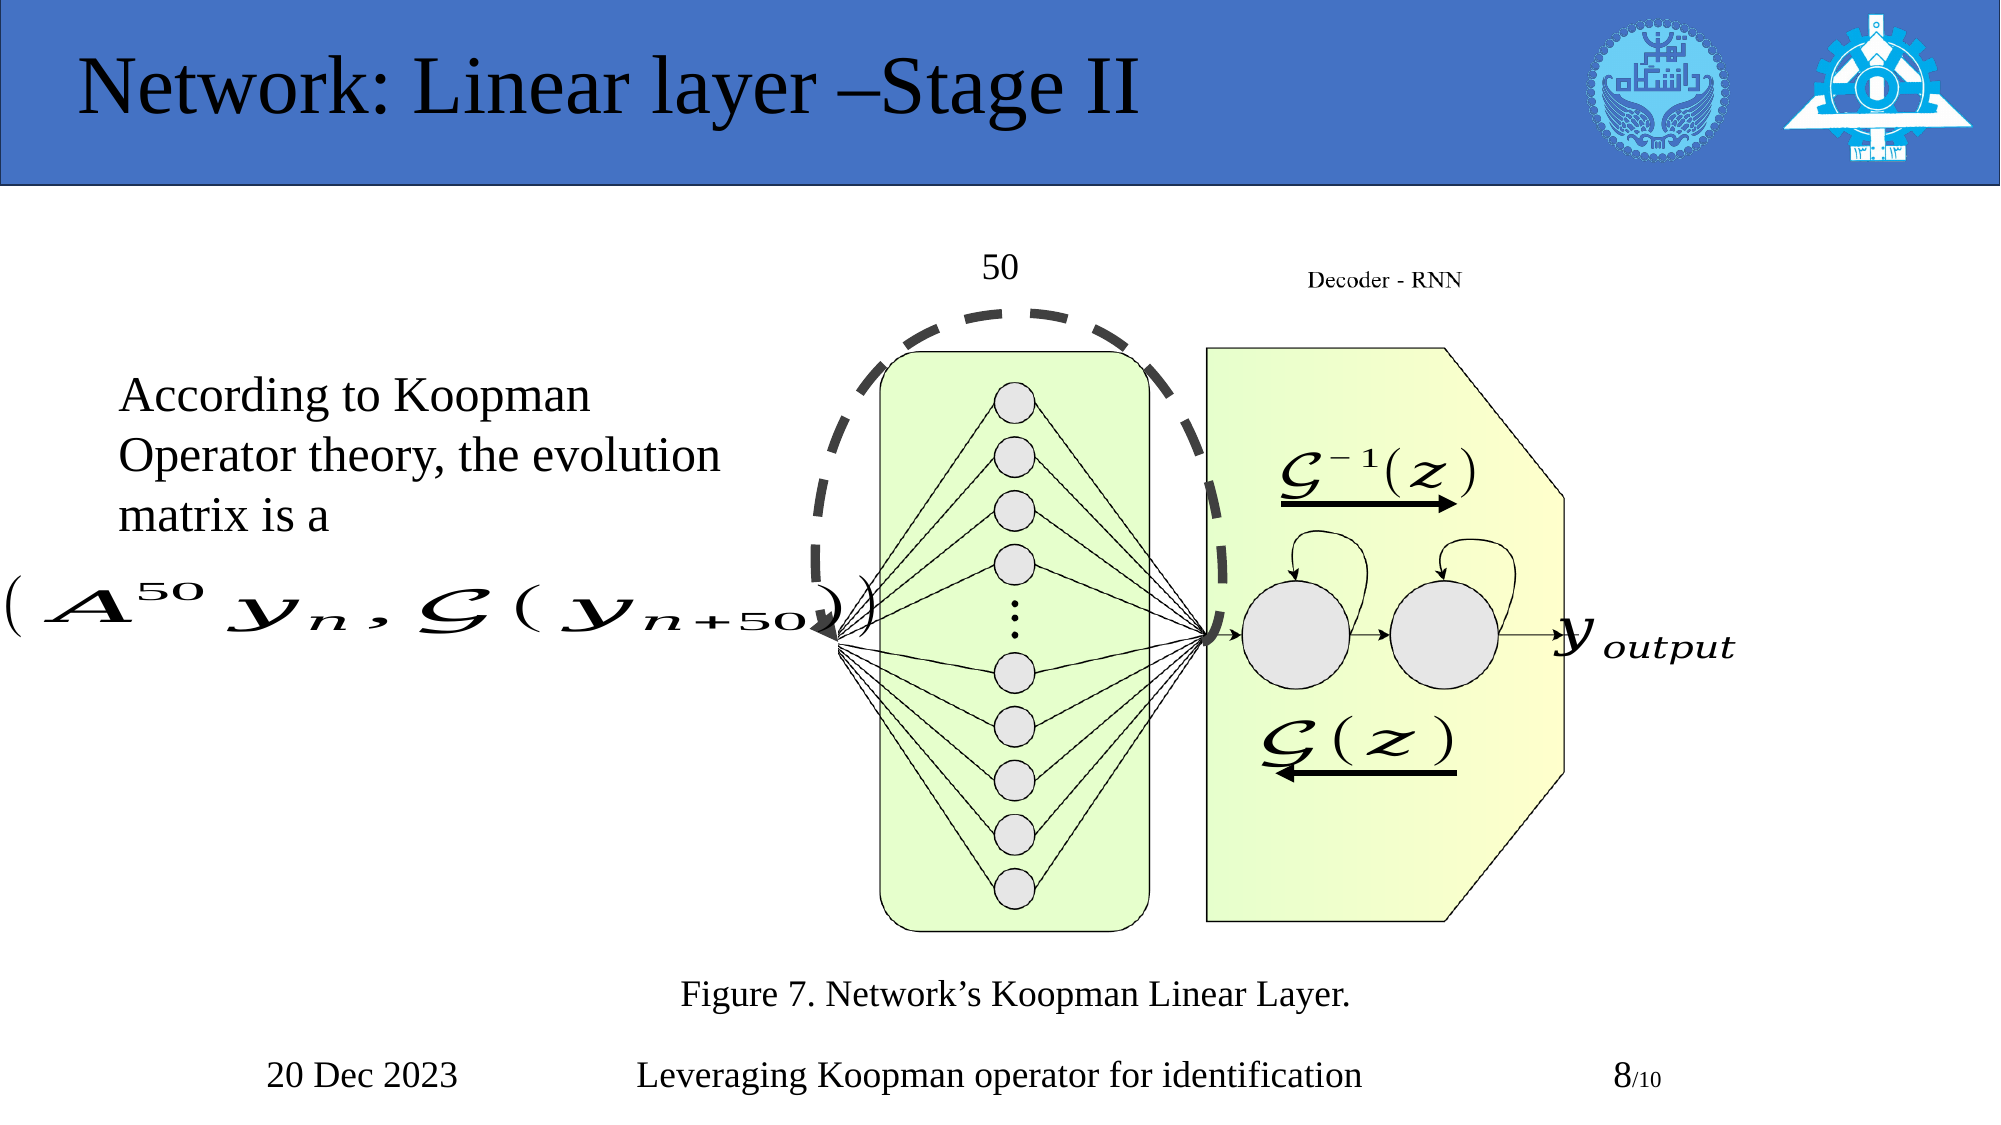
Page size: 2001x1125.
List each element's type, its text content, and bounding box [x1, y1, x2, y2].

picture [1780, 12, 1975, 163]
slide_number 8/10 [1412, 1042, 1863, 1103]
picture [838, 202, 1579, 942]
text_box [0, 0, 2000, 186]
picture [1578, 12, 1738, 163]
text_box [838, 235, 1203, 644]
footer Leveraging Koopman operator for identification [611, 1042, 1389, 1103]
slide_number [137, 1042, 588, 1103]
text_box According to Koopman Operator theory, the evolution matrix is a [103, 354, 753, 610]
text_box Figure 7. Network’s Koopman Linear Layer. [519, 961, 1514, 1022]
text_box Network: Linear layer –Stage II [63, 22, 1578, 138]
